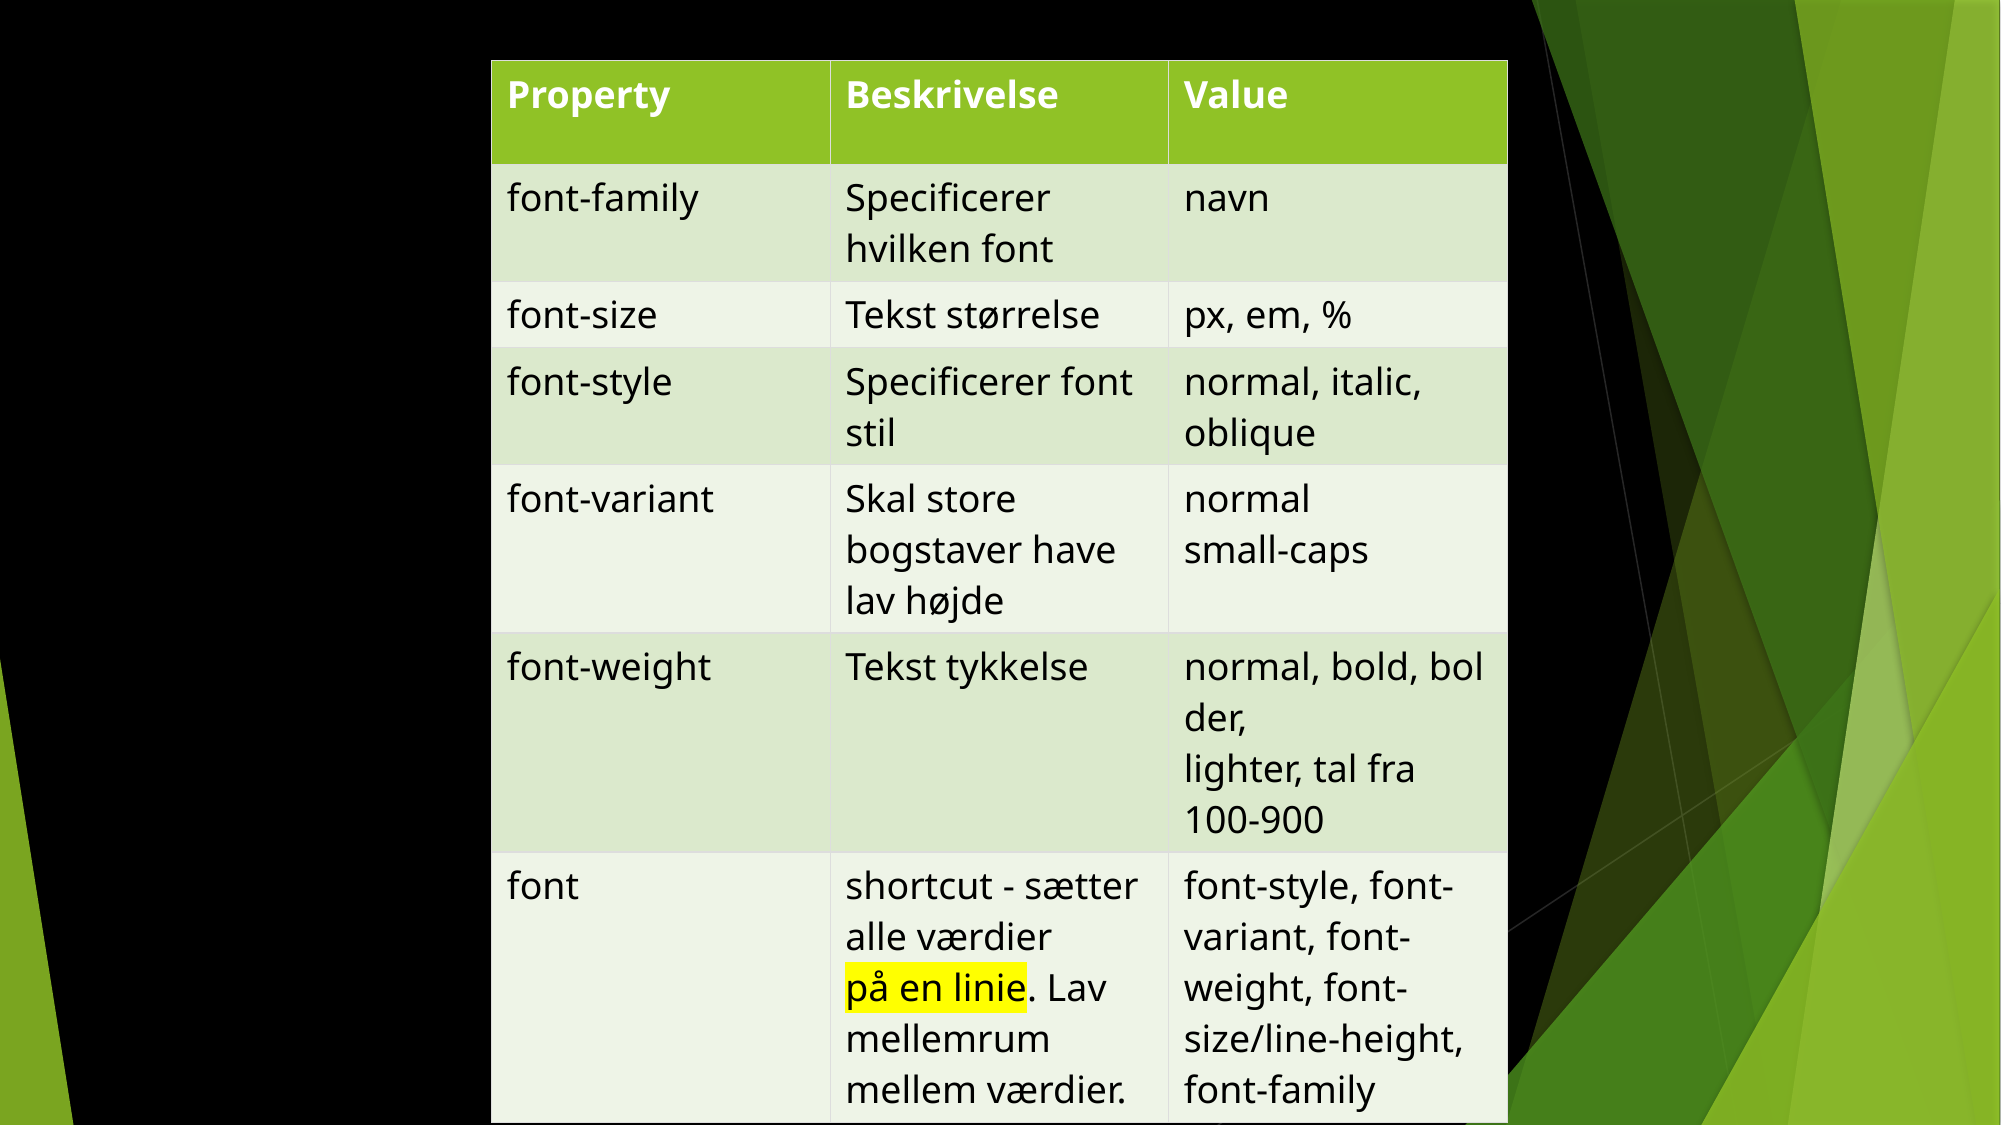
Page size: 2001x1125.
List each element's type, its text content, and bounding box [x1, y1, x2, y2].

table_cell font-variant [492, 465, 830, 632]
table_cell font-style, font-variant, font-weight, font-size/line-height, font-family [1169, 853, 1507, 1122]
table_cell font [492, 853, 830, 1122]
table_header Beskrivelse [831, 61, 1168, 164]
table_cell Specificerer hvilken font [831, 165, 1168, 281]
table_cell normal small-caps [1169, 465, 1507, 632]
table_cell font-family [492, 165, 830, 281]
table_cell px, em, % [1169, 282, 1507, 347]
table_cell Skal store bogstaver have lav højde [831, 465, 1168, 632]
title Fra KodeTilWeb [201, 915, 1725, 1125]
table_cell font-style [492, 348, 830, 464]
table_cell normal, bold, bolder, lighter, tal fra 100-900 [1169, 634, 1507, 851]
table_cell Tekst tykkelse [831, 634, 1168, 851]
table_cell navn [1169, 165, 1507, 281]
table_cell Specificerer font stil [831, 348, 1168, 464]
table_cell normal, italic, oblique [1169, 348, 1507, 464]
table_cell font-weight [492, 634, 830, 851]
table_header Property [492, 61, 830, 164]
table_cell Tekst størrelse [831, 282, 1168, 347]
table_header Value [1169, 61, 1507, 164]
table_cell shortcut - sætter alle værdier på en linie. Lav mellemrum mellem værdier. [831, 853, 1168, 1122]
table_cell font-size [492, 282, 830, 347]
